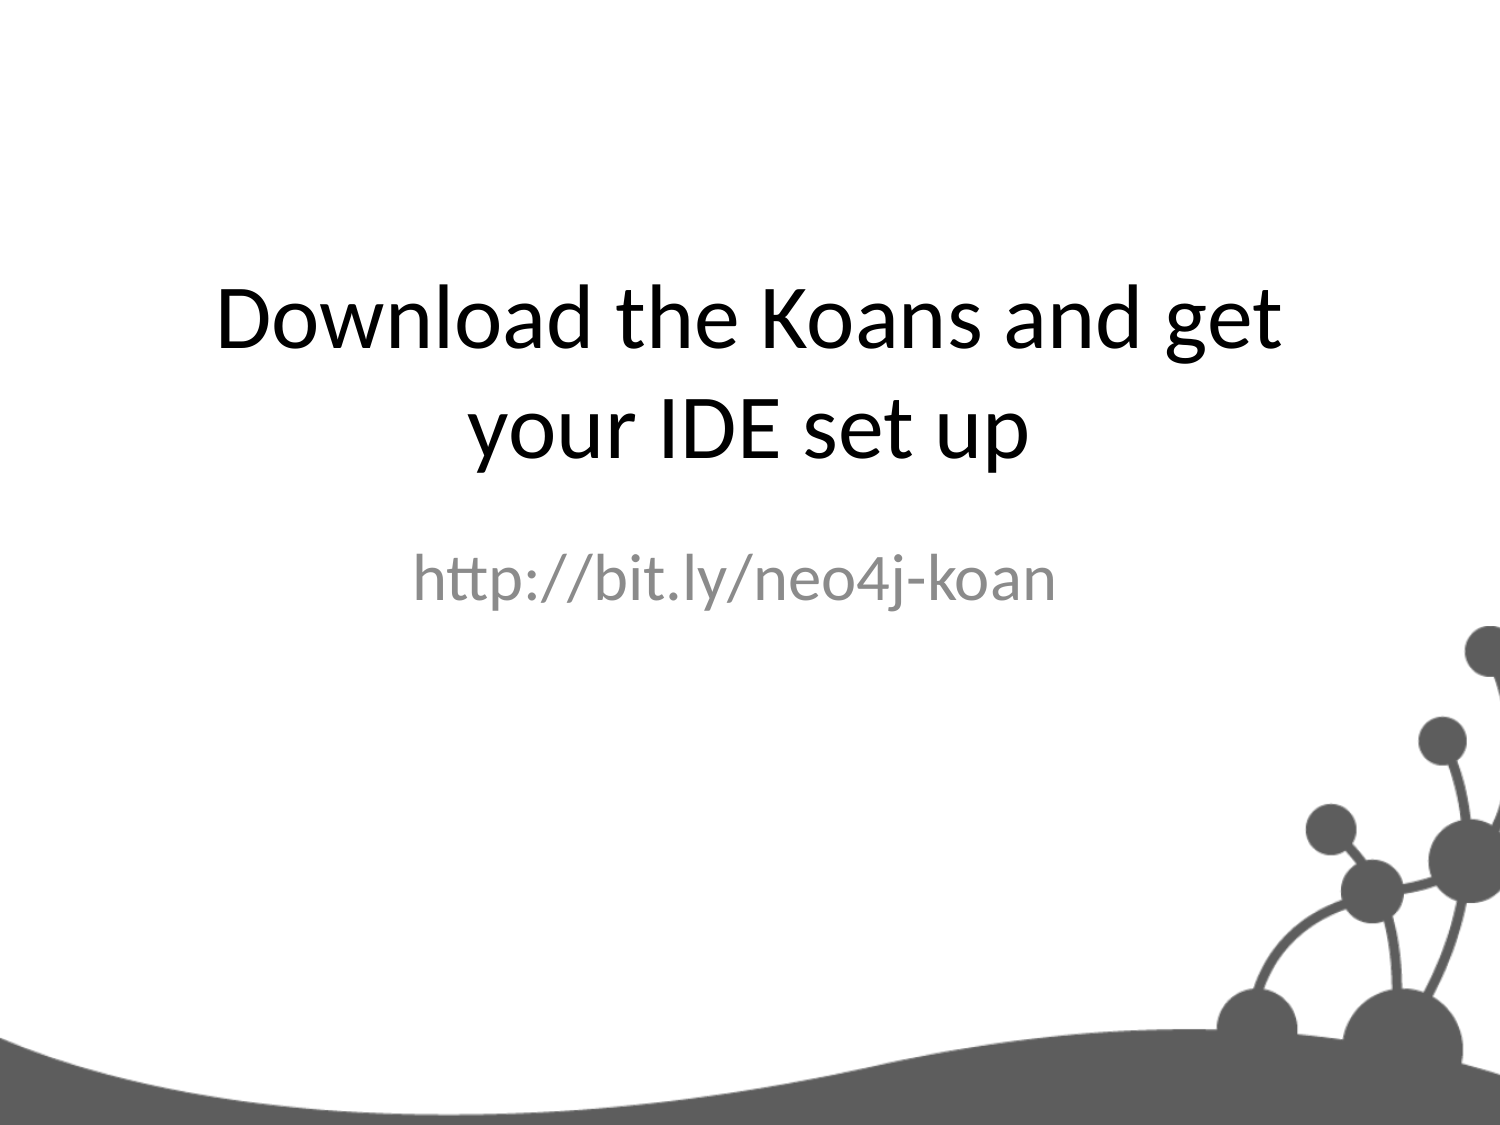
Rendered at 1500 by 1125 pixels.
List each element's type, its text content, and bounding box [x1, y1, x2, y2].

title Download the Koans and get your IDE set up [112, 246, 1388, 488]
subtitle http://bit.ly/neo4j-koan [209, 525, 1260, 661]
